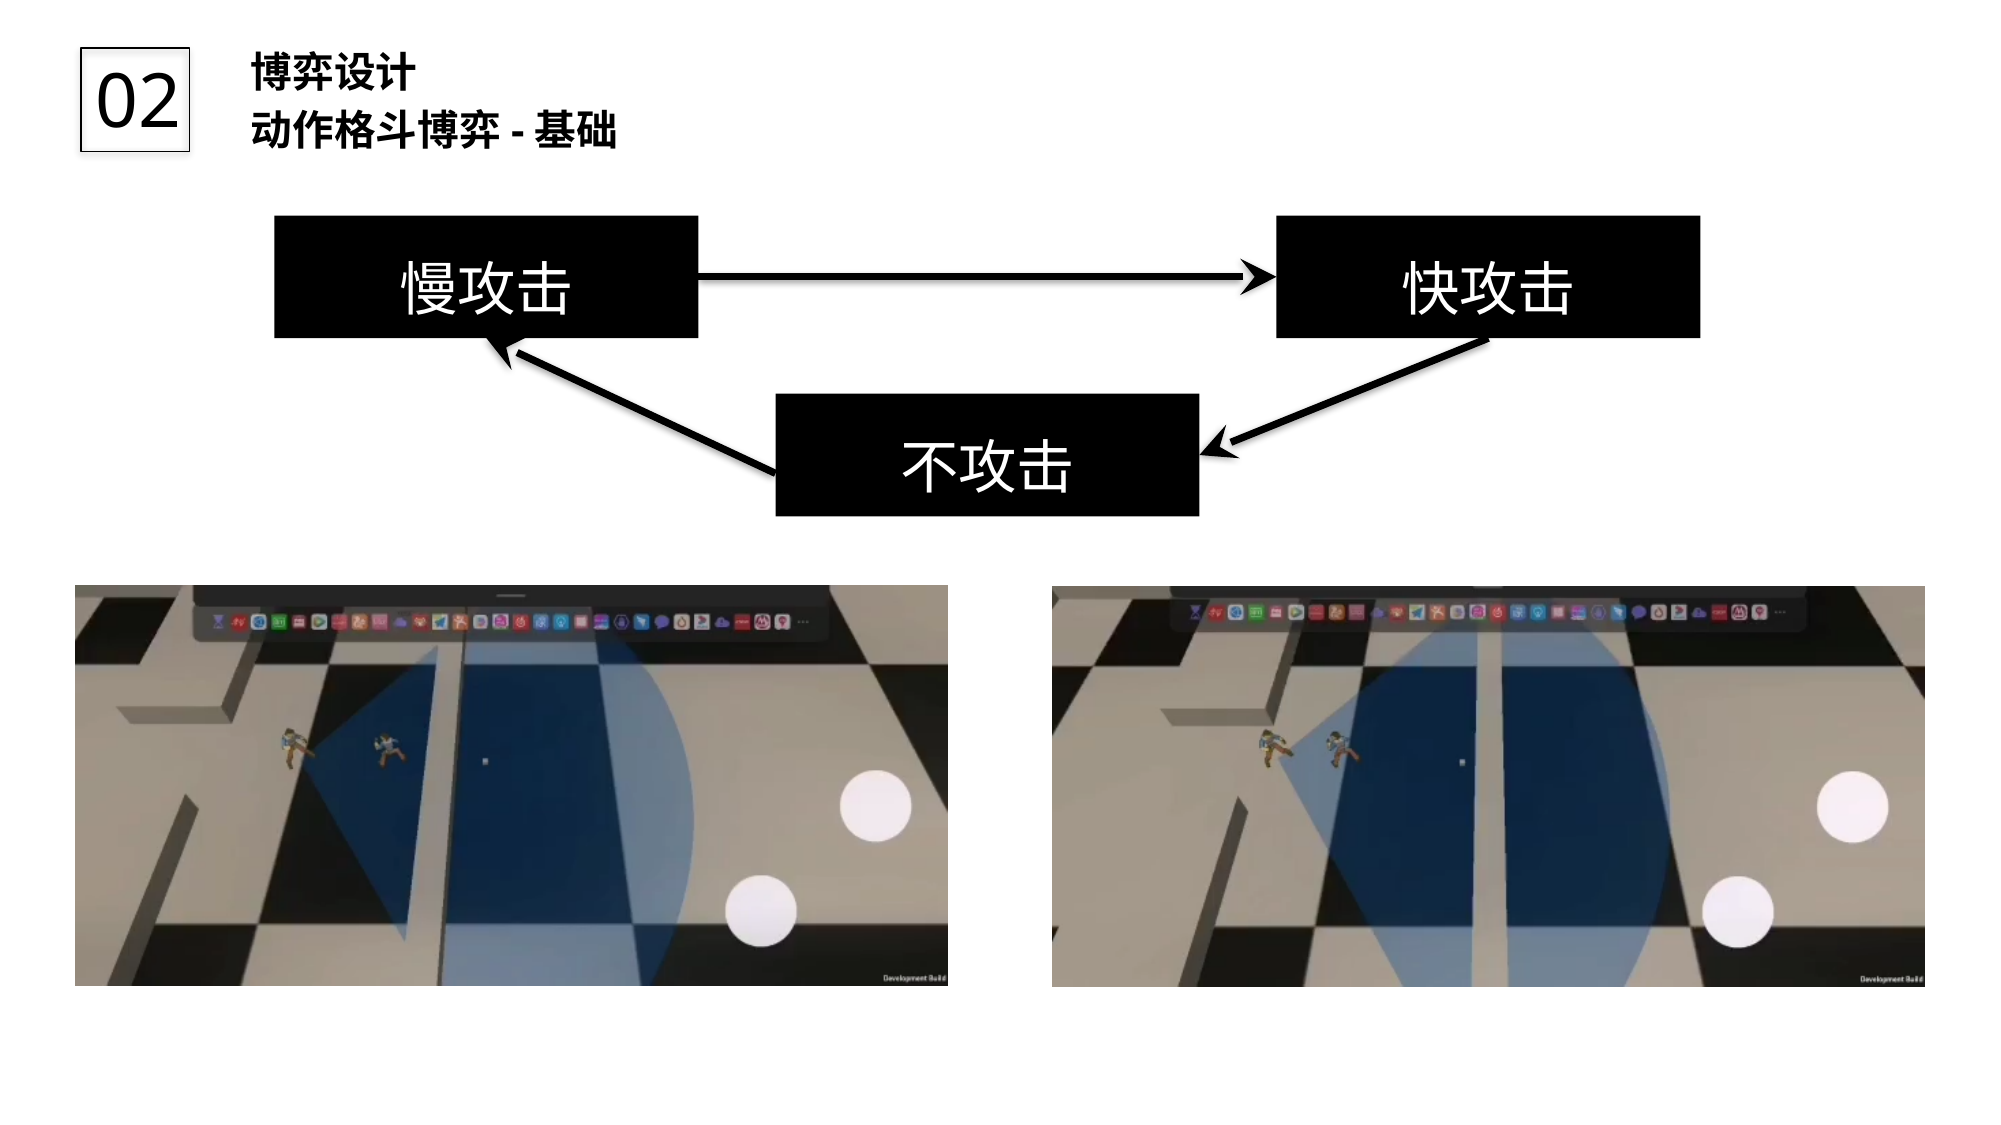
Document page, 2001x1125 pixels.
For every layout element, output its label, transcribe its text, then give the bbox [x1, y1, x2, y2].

text_box 慢攻击 [272, 213, 700, 340]
list 博弈设计 动作格斗博弈-基础 [235, 38, 858, 162]
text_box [1199, 337, 1489, 456]
text_box 不攻击 [773, 392, 1201, 518]
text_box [74, 584, 949, 987]
list 02 [73, 44, 205, 157]
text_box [486, 337, 776, 474]
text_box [1051, 585, 1926, 988]
text_box 快攻击 [1274, 213, 1702, 340]
